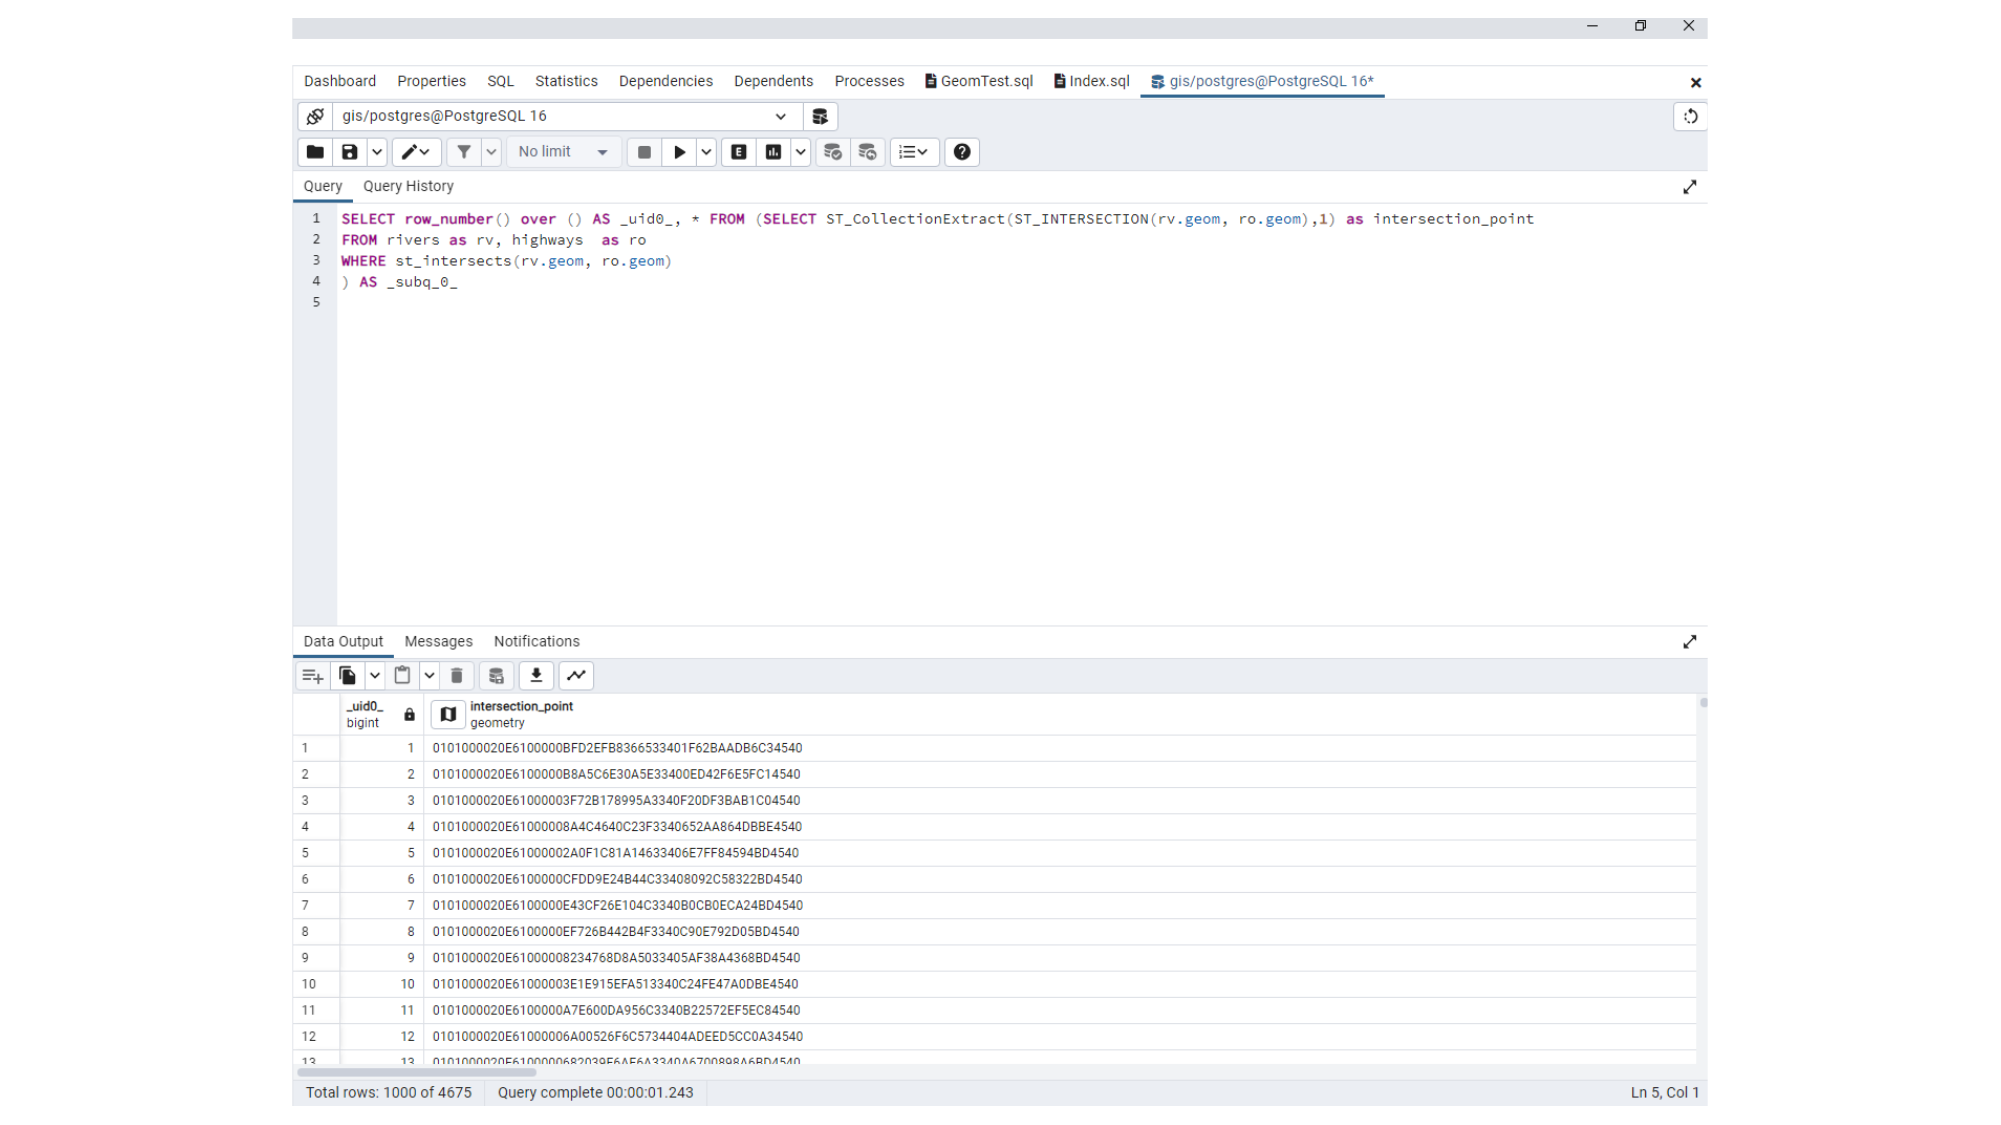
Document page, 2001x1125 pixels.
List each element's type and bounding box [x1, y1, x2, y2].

list [292, 18, 1708, 1106]
